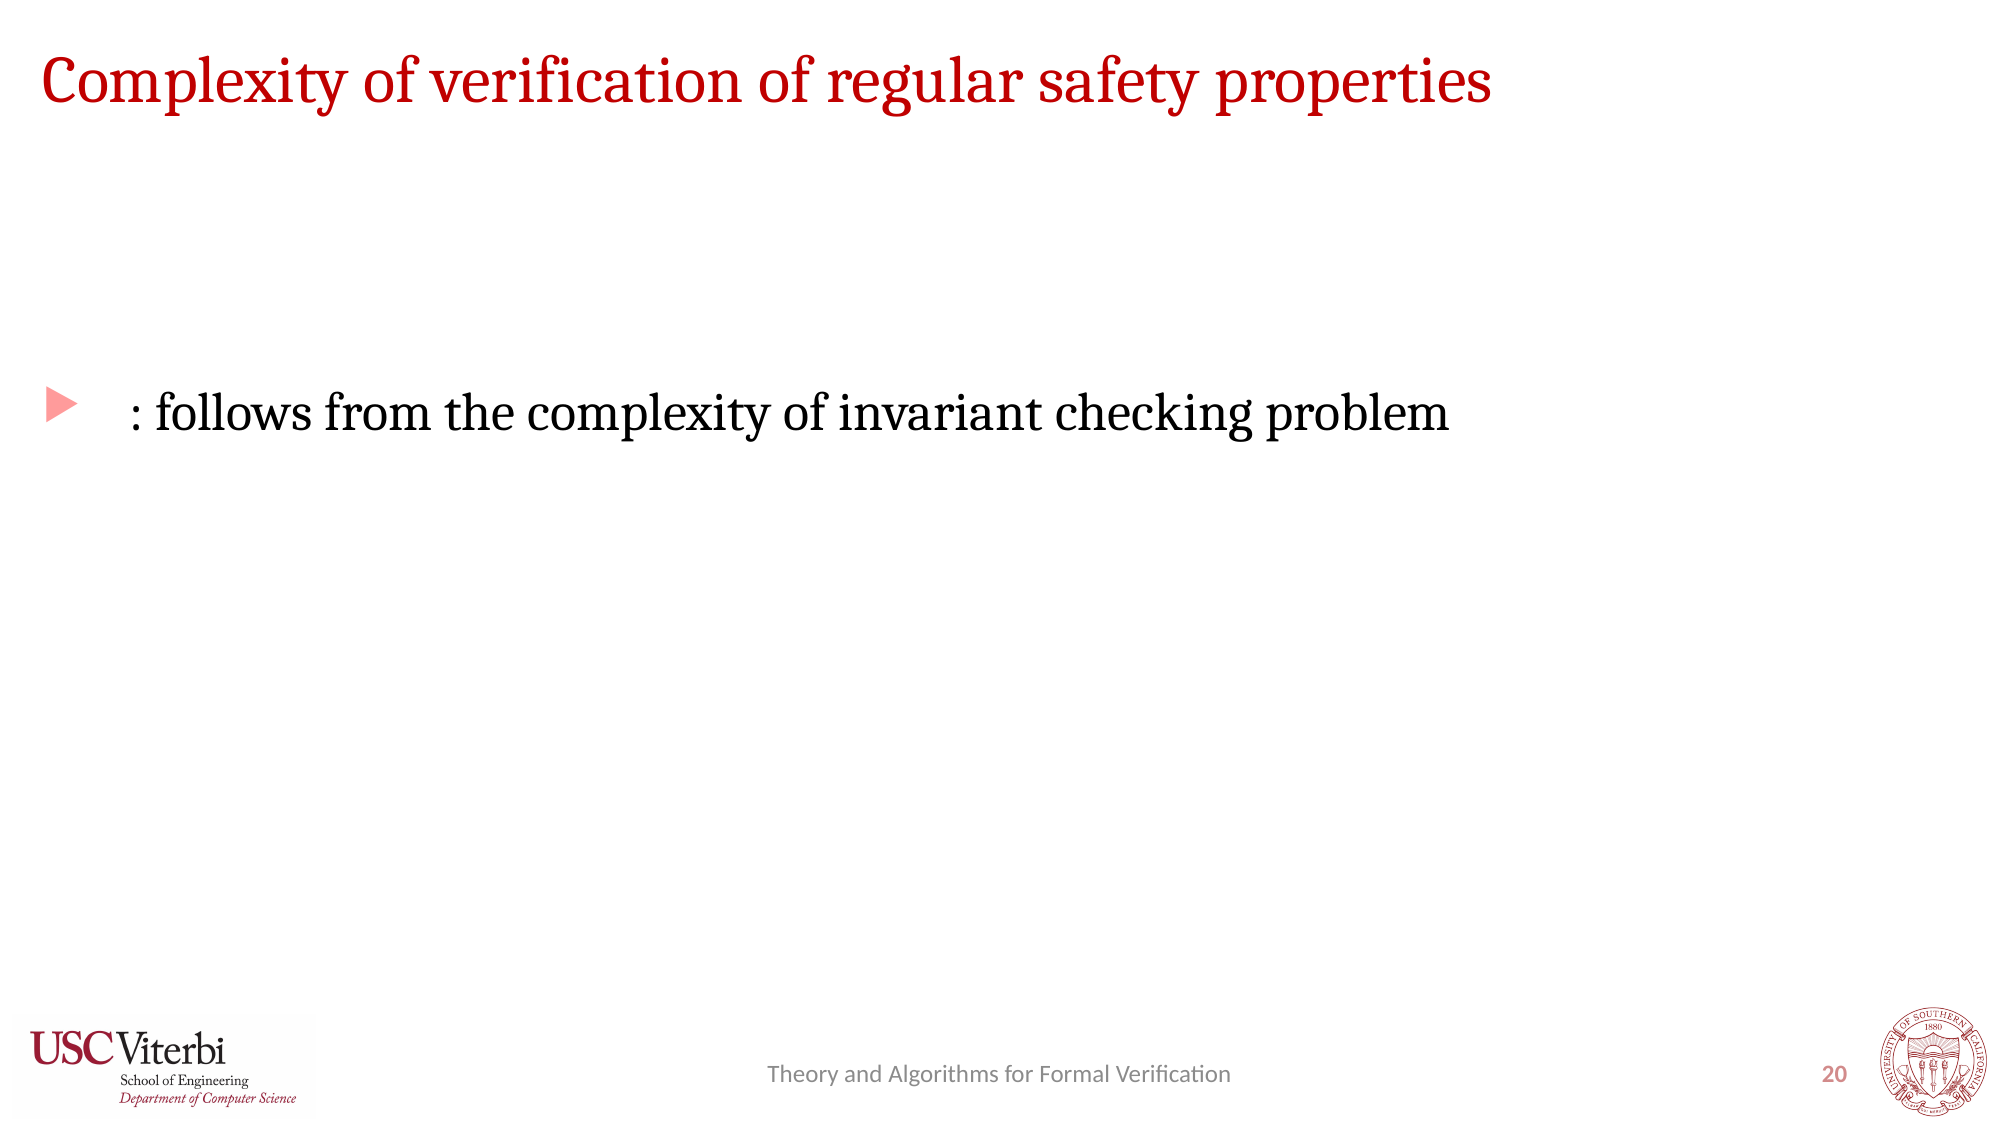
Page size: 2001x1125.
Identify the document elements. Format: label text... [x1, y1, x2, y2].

picture [12, 1014, 316, 1119]
title Complexity of verification of regular safety properties [27, 12, 1947, 150]
footer Theory and Algorithms for Formal Verification [662, 1042, 1338, 1103]
picture [1879, 1002, 1988, 1119]
slide_number 20 [1684, 1042, 1863, 1103]
